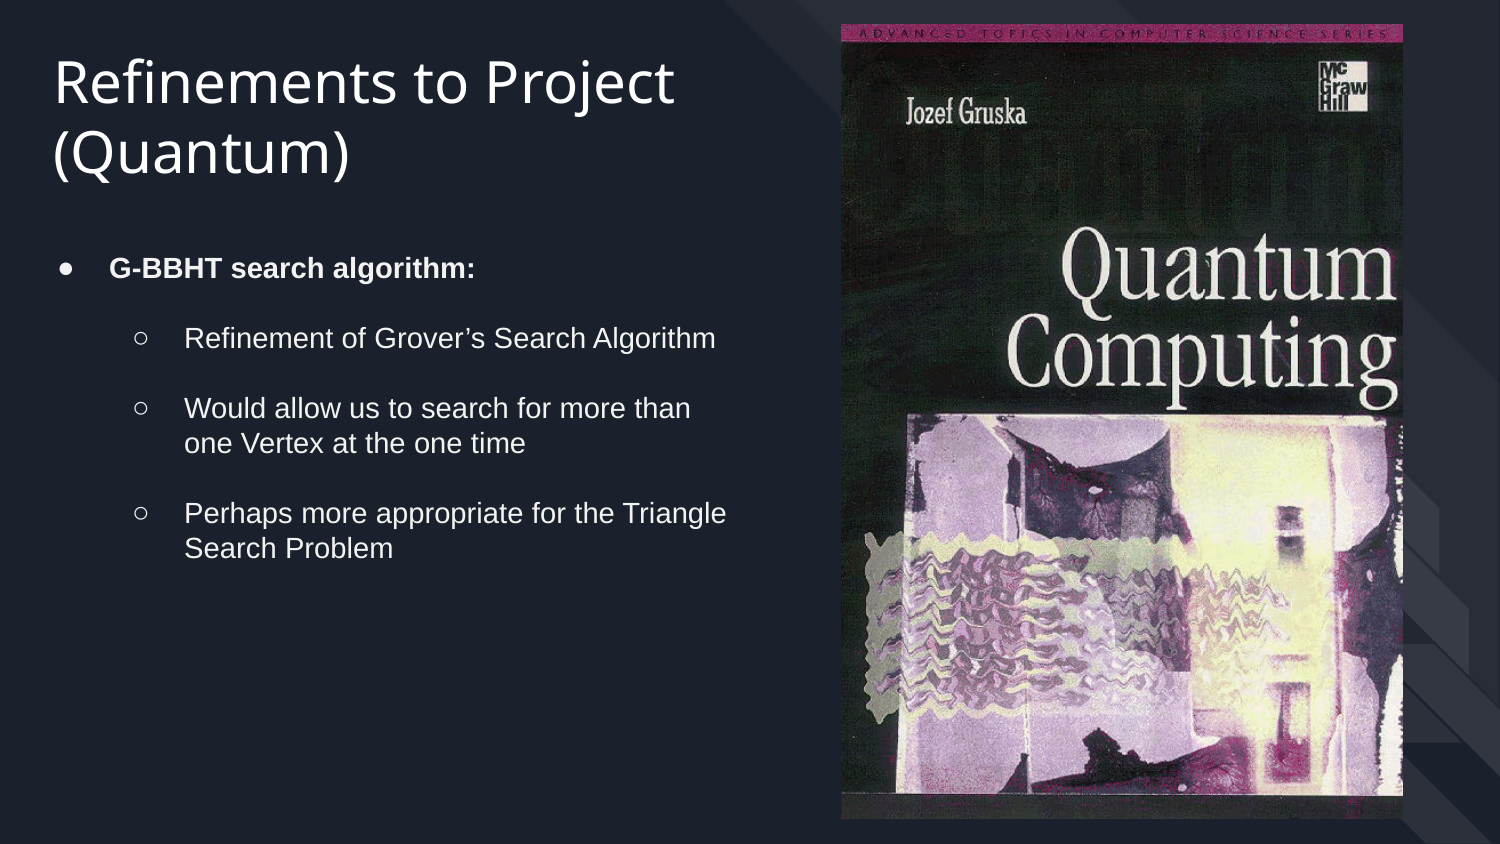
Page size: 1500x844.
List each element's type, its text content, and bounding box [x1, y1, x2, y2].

text_box G-BBHT search algorithm: Refinement of Grover’s Search Algorithm Would allow us to search for more than one Vertex at the one time Perhaps more appropriate for the Triangle Search Problem [19, 234, 752, 757]
picture [841, 24, 1403, 819]
title Refinements to Project (Quantum) [38, 21, 733, 210]
